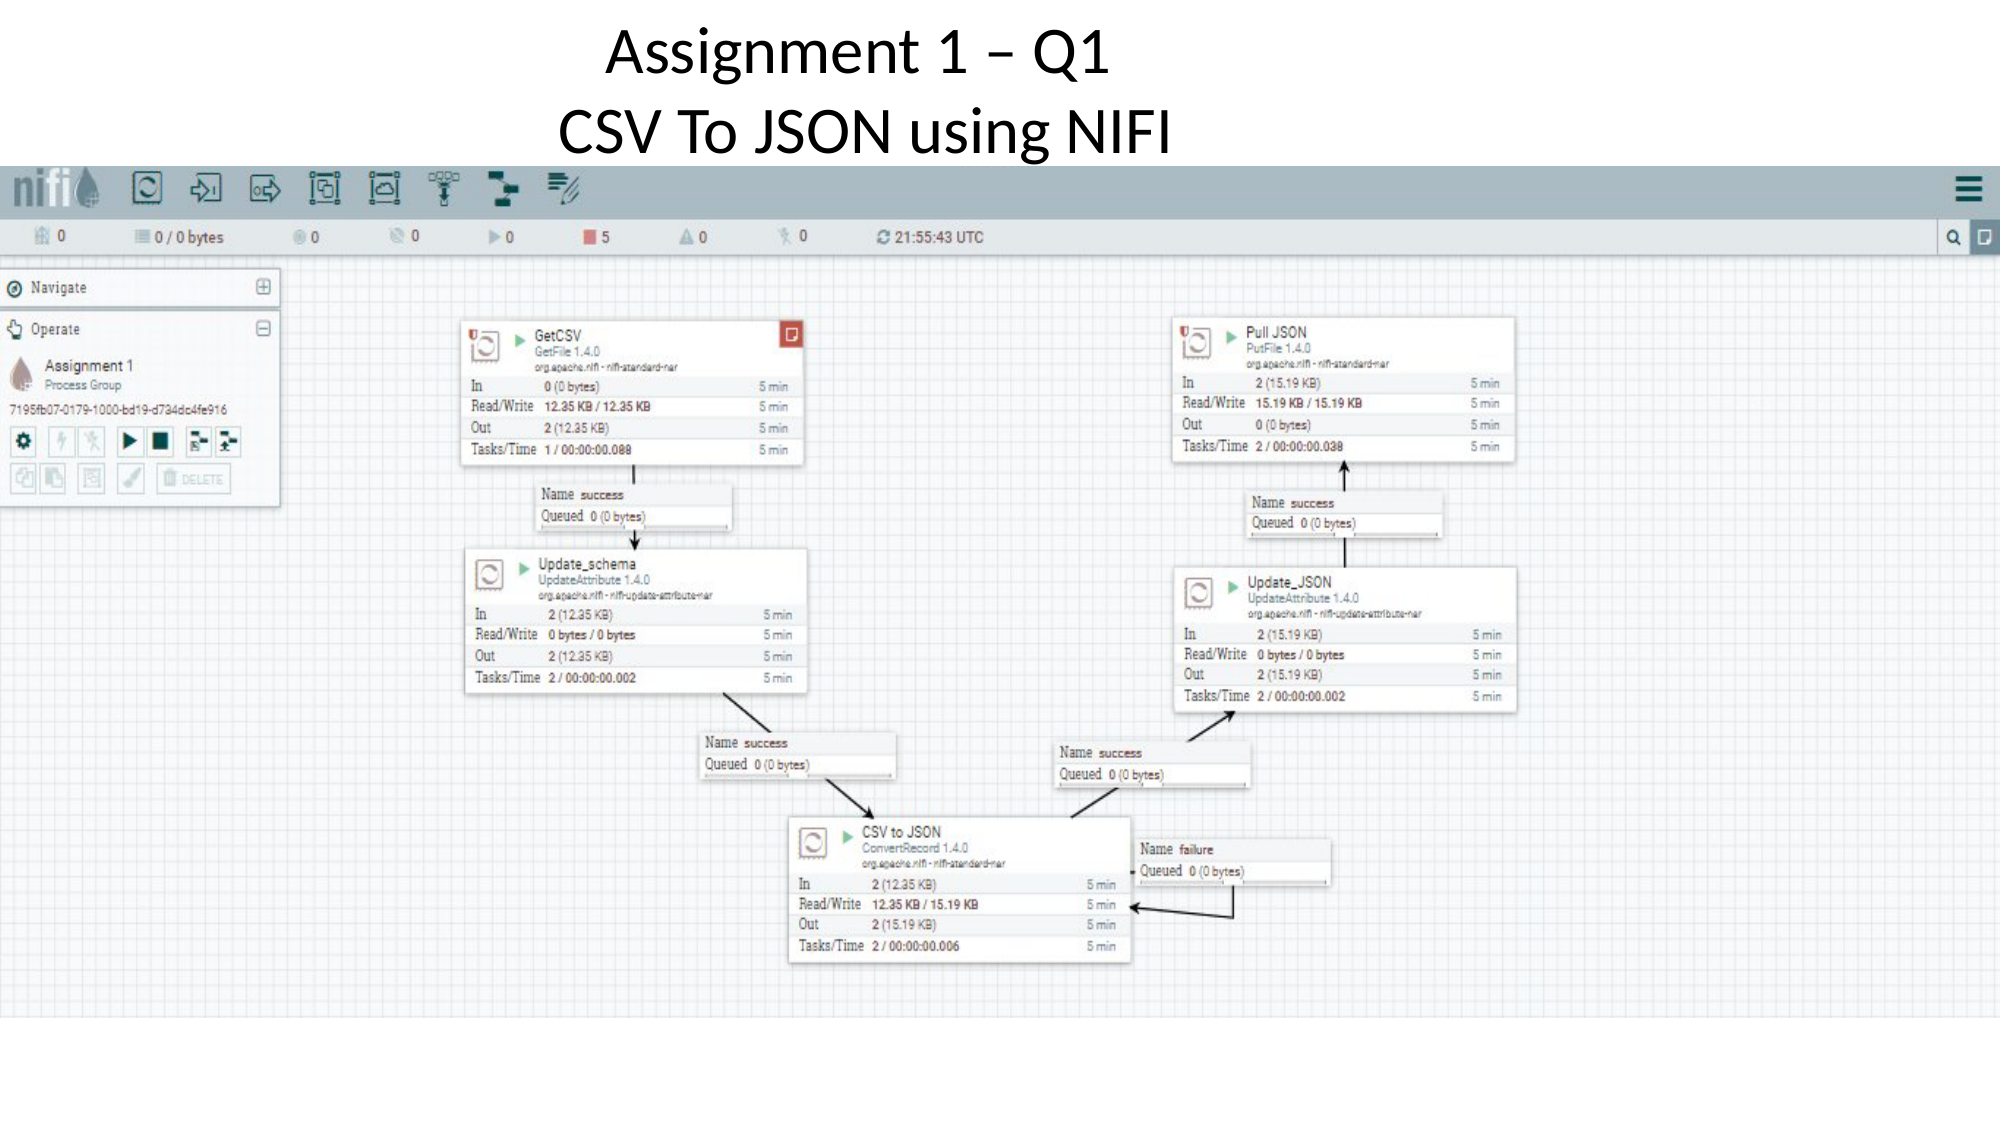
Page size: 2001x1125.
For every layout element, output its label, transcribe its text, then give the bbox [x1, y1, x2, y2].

picture [0, 165, 2000, 1018]
text_box Assignment 1 – Q1 CSV To JSON using NIFI [544, 0, 1189, 165]
